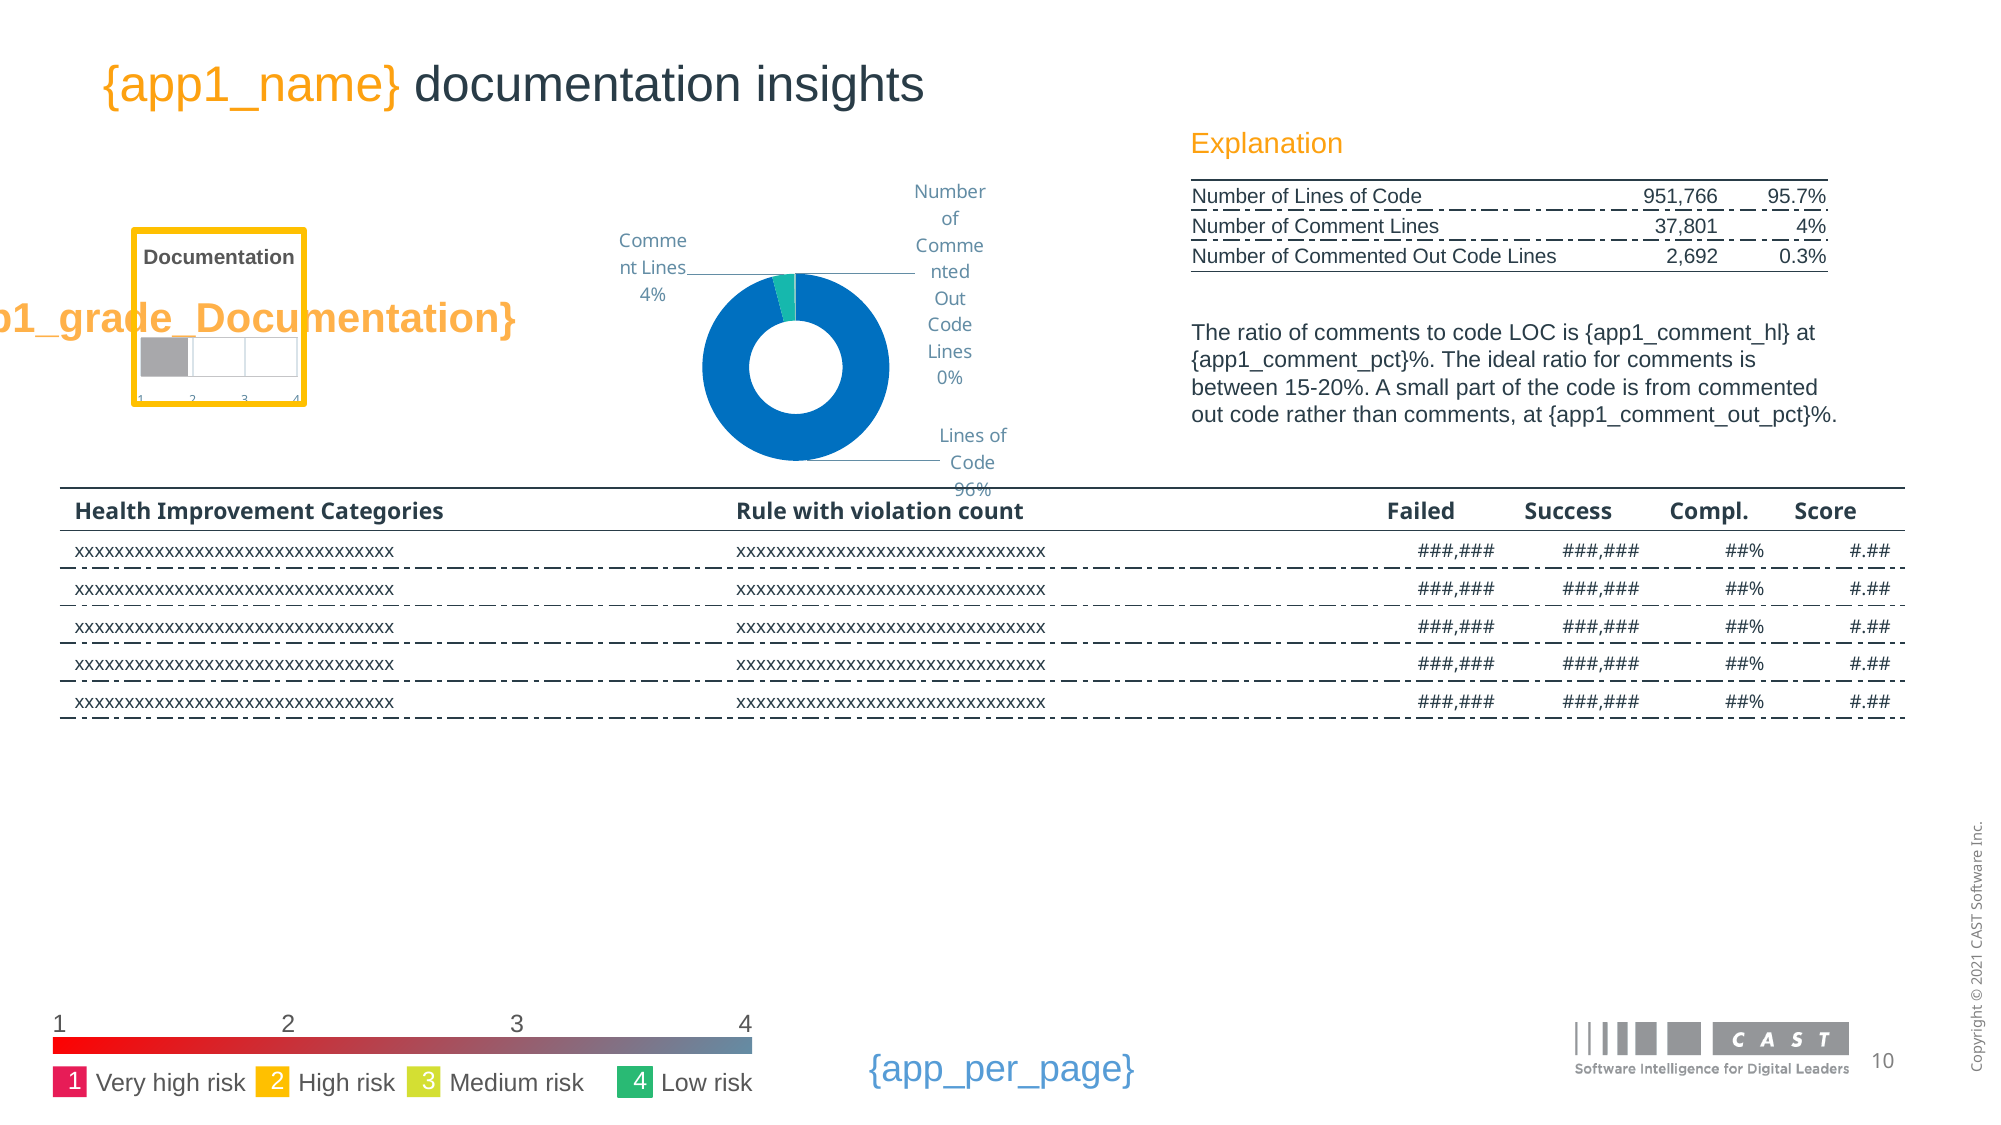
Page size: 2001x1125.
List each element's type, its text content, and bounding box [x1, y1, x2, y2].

table_cell 4% [1719, 210, 1828, 240]
table_cell #.## [1780, 531, 1905, 568]
table_cell #.## [1780, 681, 1905, 718]
table_header 95.7% [1719, 181, 1828, 210]
table_cell ##% [1655, 681, 1780, 718]
table_cell ##% [1655, 643, 1780, 681]
table_cell xxxxxxxxxxxxxxxxxxxxxxxxxxxxxxxx [60, 606, 721, 643]
table_cell xxxxxxxxxxxxxxxxxxxxxxxxxxxxxxx [721, 643, 1372, 681]
table_header Number of Lines of Code [1191, 181, 1625, 210]
table_header Score [1780, 489, 1905, 530]
chart [133, 335, 305, 410]
table_header Failed [1372, 489, 1510, 530]
table_cell ###,### [1510, 568, 1655, 606]
table_cell #.## [1780, 606, 1905, 643]
table_cell xxxxxxxxxxxxxxxxxxxxxxxxxxxxxxxx [60, 681, 721, 718]
table_header Compl. [1655, 489, 1780, 530]
table_header Health Improvement Categories [60, 489, 721, 530]
table_cell Number of Comment Lines [1191, 210, 1625, 240]
text_box The ratio of comments to code LOC is {app1_comment_hl} at {app1_comment_pct}%. The ideal ratio for comments is between 15-20%. A small part of the code is from commented out code rather than comments, at {app1_comment_out_pct}%. [1173, 317, 1845, 465]
text_box Documentation [133, 230, 305, 335]
table_cell xxxxxxxxxxxxxxxxxxxxxxxxxxxxxxx [721, 606, 1372, 643]
picture [1575, 1022, 1849, 1077]
table_header Success [1510, 489, 1655, 530]
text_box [52, 1006, 785, 1098]
table_cell ##% [1655, 568, 1780, 606]
table_cell ###,### [1510, 606, 1655, 643]
table_cell xxxxxxxxxxxxxxxxxxxxxxxxxxxxxxxx [60, 568, 721, 606]
table_cell ###,### [1372, 681, 1510, 718]
table_cell xxxxxxxxxxxxxxxxxxxxxxxxxxxxxxx [721, 531, 1372, 568]
table_cell 2,692 [1625, 240, 1719, 271]
table_cell ###,### [1372, 568, 1510, 606]
table_cell ###,### [1372, 531, 1510, 568]
table_cell #.## [1780, 568, 1905, 606]
table_cell 0.3% [1719, 240, 1828, 271]
table_cell xxxxxxxxxxxxxxxxxxxxxxxxxxxxxxx [721, 681, 1372, 718]
table_cell ###,### [1510, 531, 1655, 568]
table_cell xxxxxxxxxxxxxxxxxxxxxxxxxxxxxxxx [60, 643, 721, 681]
text_box Explanation [1190, 126, 1572, 160]
table_cell xxxxxxxxxxxxxxxxxxxxxxxxxxxxxxxx [60, 531, 721, 568]
table_cell ###,### [1372, 643, 1510, 681]
table_cell ##% [1655, 606, 1780, 643]
text_box {app1_name} documentation insights [102, 57, 1896, 113]
table_cell Number of Commented Out Code Lines [1191, 240, 1625, 271]
chart [483, 178, 1108, 503]
text_box {app_per_page} [853, 1036, 1321, 1097]
table_header 951,766 [1625, 181, 1719, 210]
table_header Rule with violation count [721, 489, 1372, 530]
table_cell xxxxxxxxxxxxxxxxxxxxxxxxxxxxxxx [721, 568, 1372, 606]
table_cell ###,### [1510, 681, 1655, 718]
table_cell ##% [1655, 531, 1780, 568]
table_cell #.## [1780, 643, 1905, 681]
table_cell ###,### [1372, 606, 1510, 643]
table_cell 37,801 [1625, 210, 1719, 240]
table_cell ###,### [1510, 643, 1655, 681]
